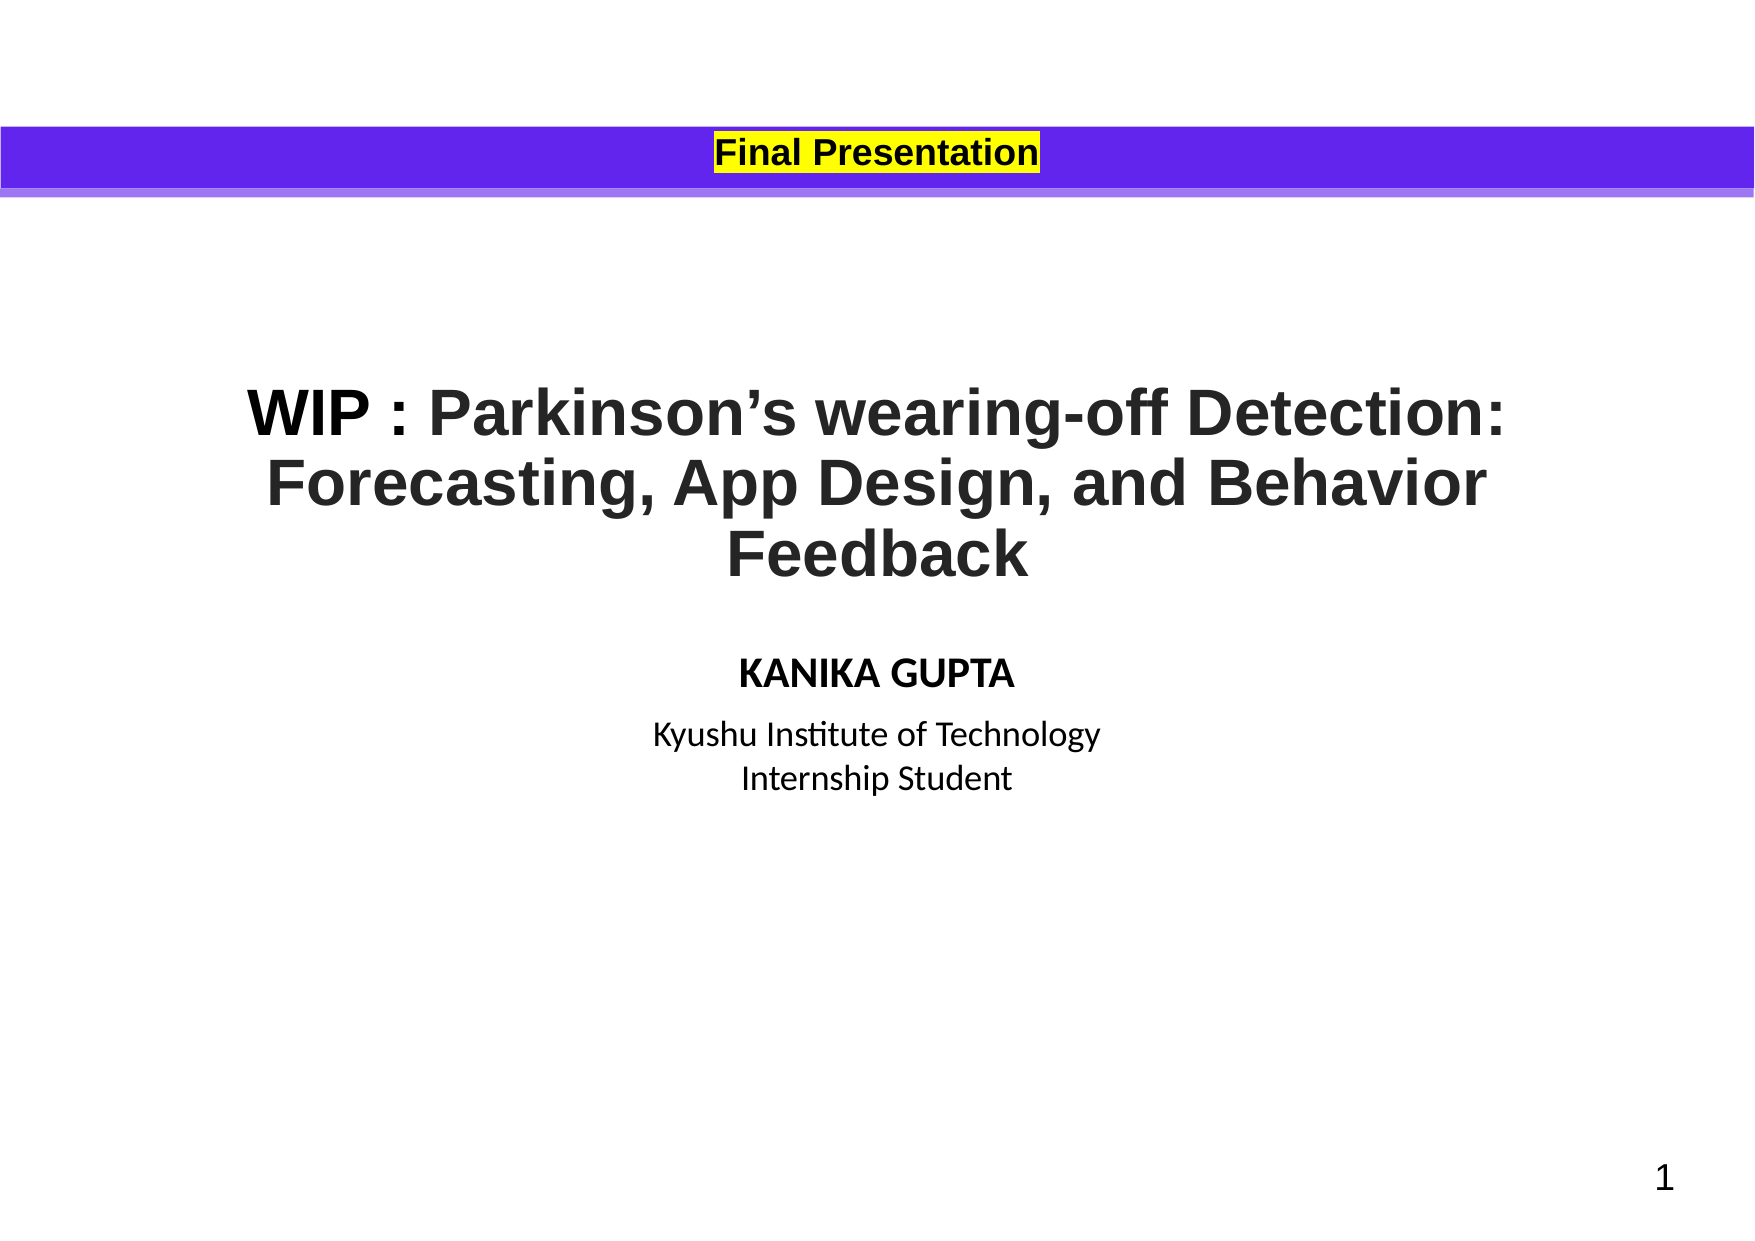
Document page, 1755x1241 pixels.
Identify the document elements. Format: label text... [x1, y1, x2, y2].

title WIP : Parkinson’s wearing-off Detection: Forecasting, App Design, and Behavior Feedback [237, 368, 1517, 591]
text_box Final Presentation [0, 120, 1755, 180]
text_box 1 [1639, 1145, 1755, 1205]
text_box KANIKA GUPTA Kyushu Institute of Technology Internship Student [242, 623, 1513, 798]
